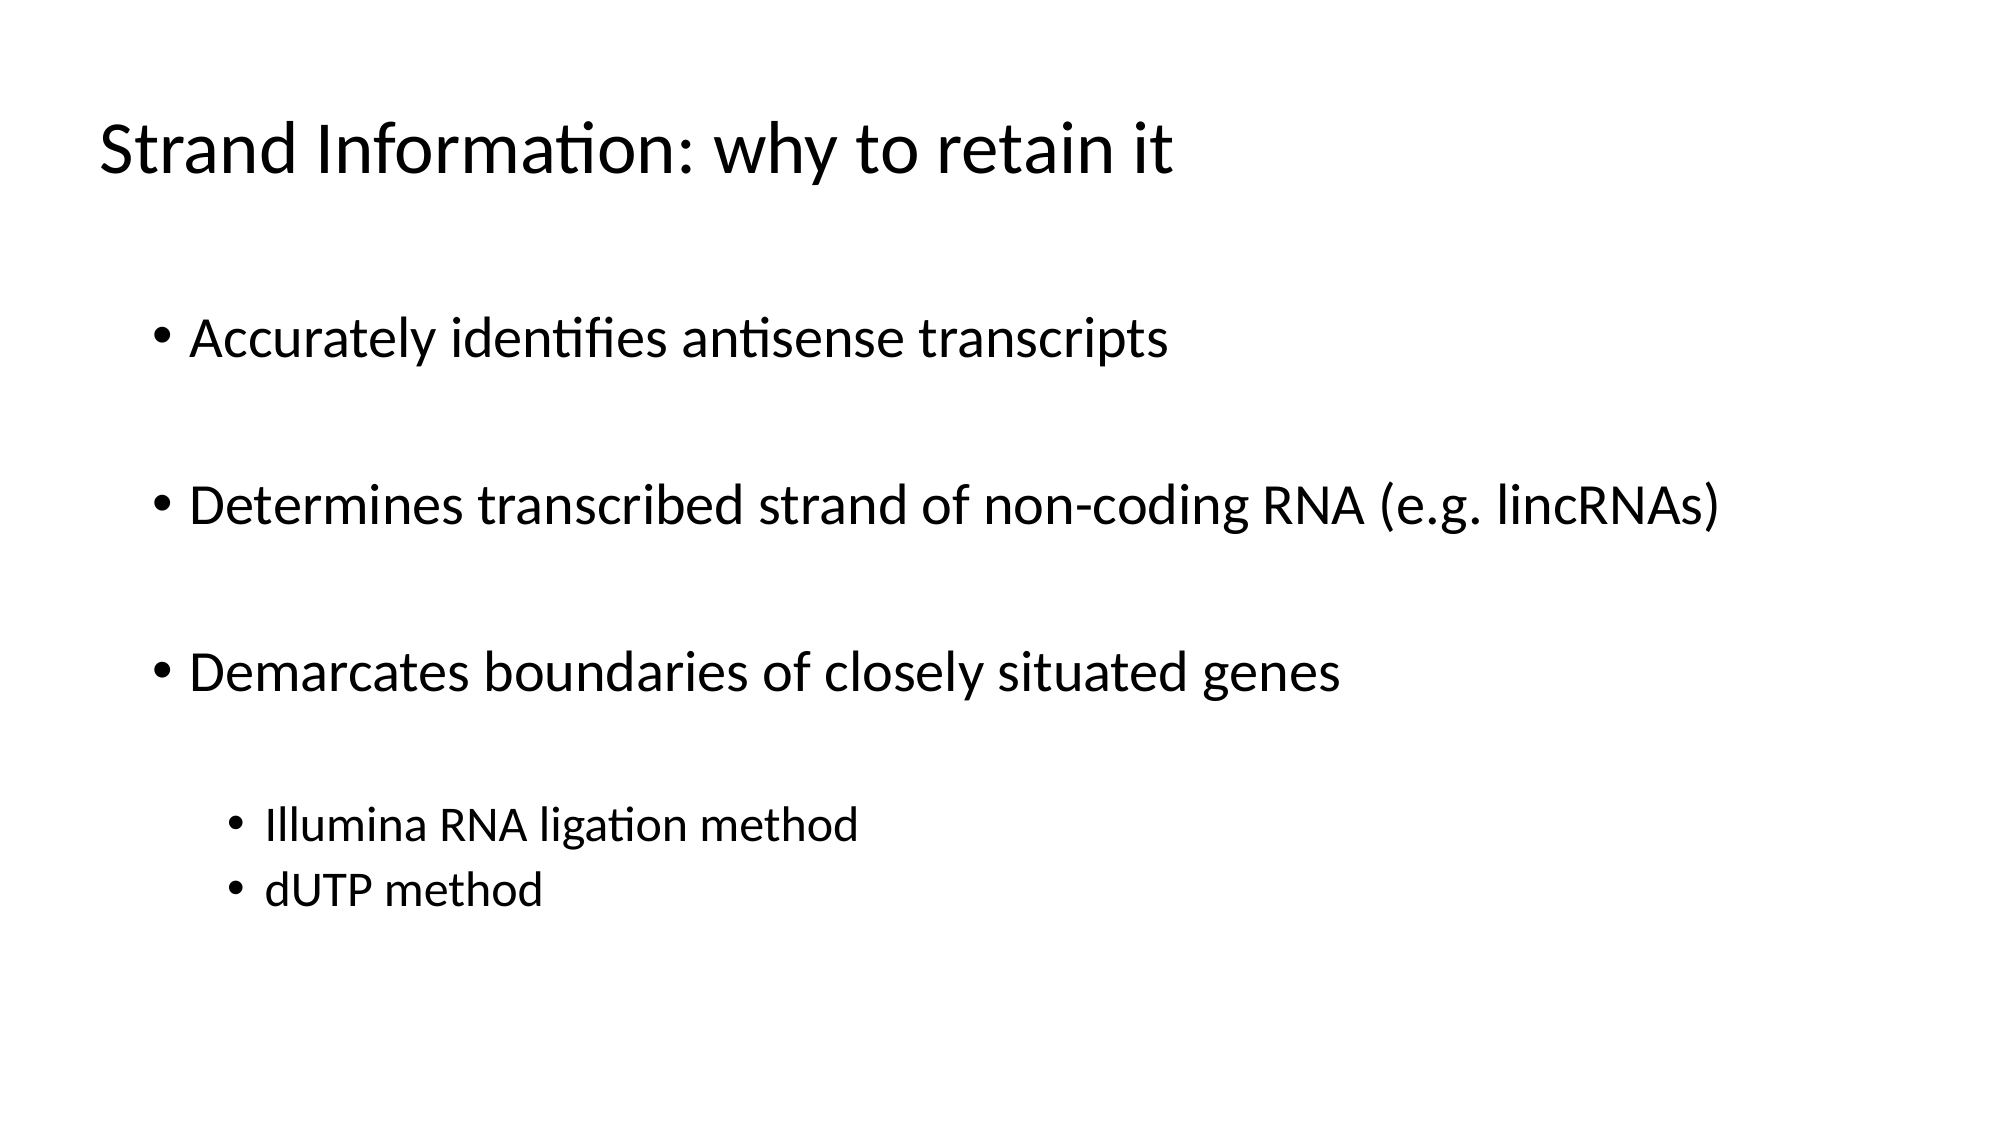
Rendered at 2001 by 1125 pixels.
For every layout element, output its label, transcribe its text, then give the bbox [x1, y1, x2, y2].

text_box Accurately identifies antisense transcripts Determines transcribed strand of non-coding RNA (e.g. lincRNAs) Demarcates boundaries of closely situated genes Illumina RNA ligation method dUTP method [137, 299, 1863, 1014]
text_box Strand Information: why to retain it [85, 90, 1191, 241]
